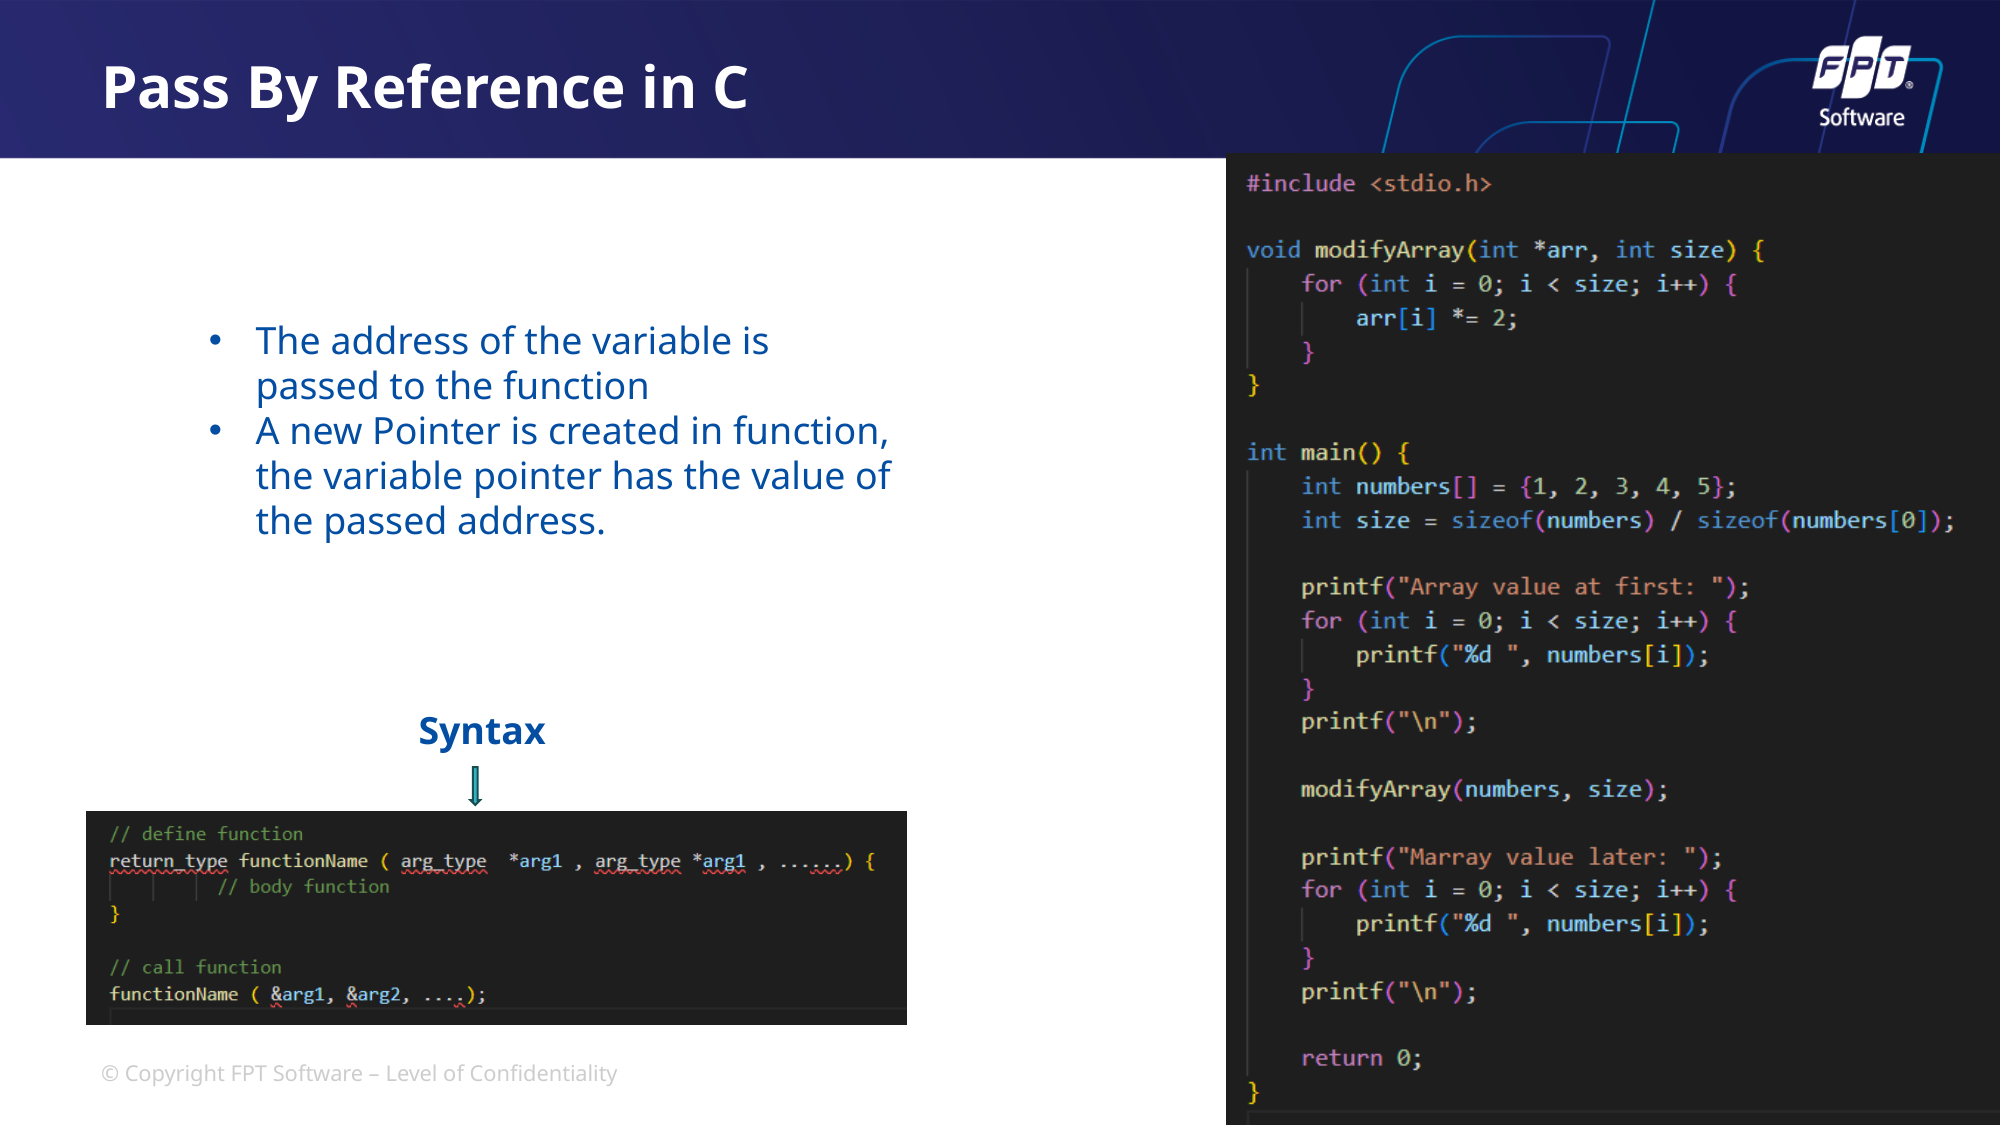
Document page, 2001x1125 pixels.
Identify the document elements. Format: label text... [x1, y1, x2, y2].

title Pass By Reference in C [86, 31, 1812, 148]
text_box Syntax [403, 699, 759, 760]
picture [0, 0, 2000, 1125]
text_box [468, 766, 483, 807]
picture [86, 811, 907, 1025]
text_box The address of the variable is passed to the function A new Pointer is created in function, the variable pointer has the value of the passed address. [194, 309, 907, 549]
